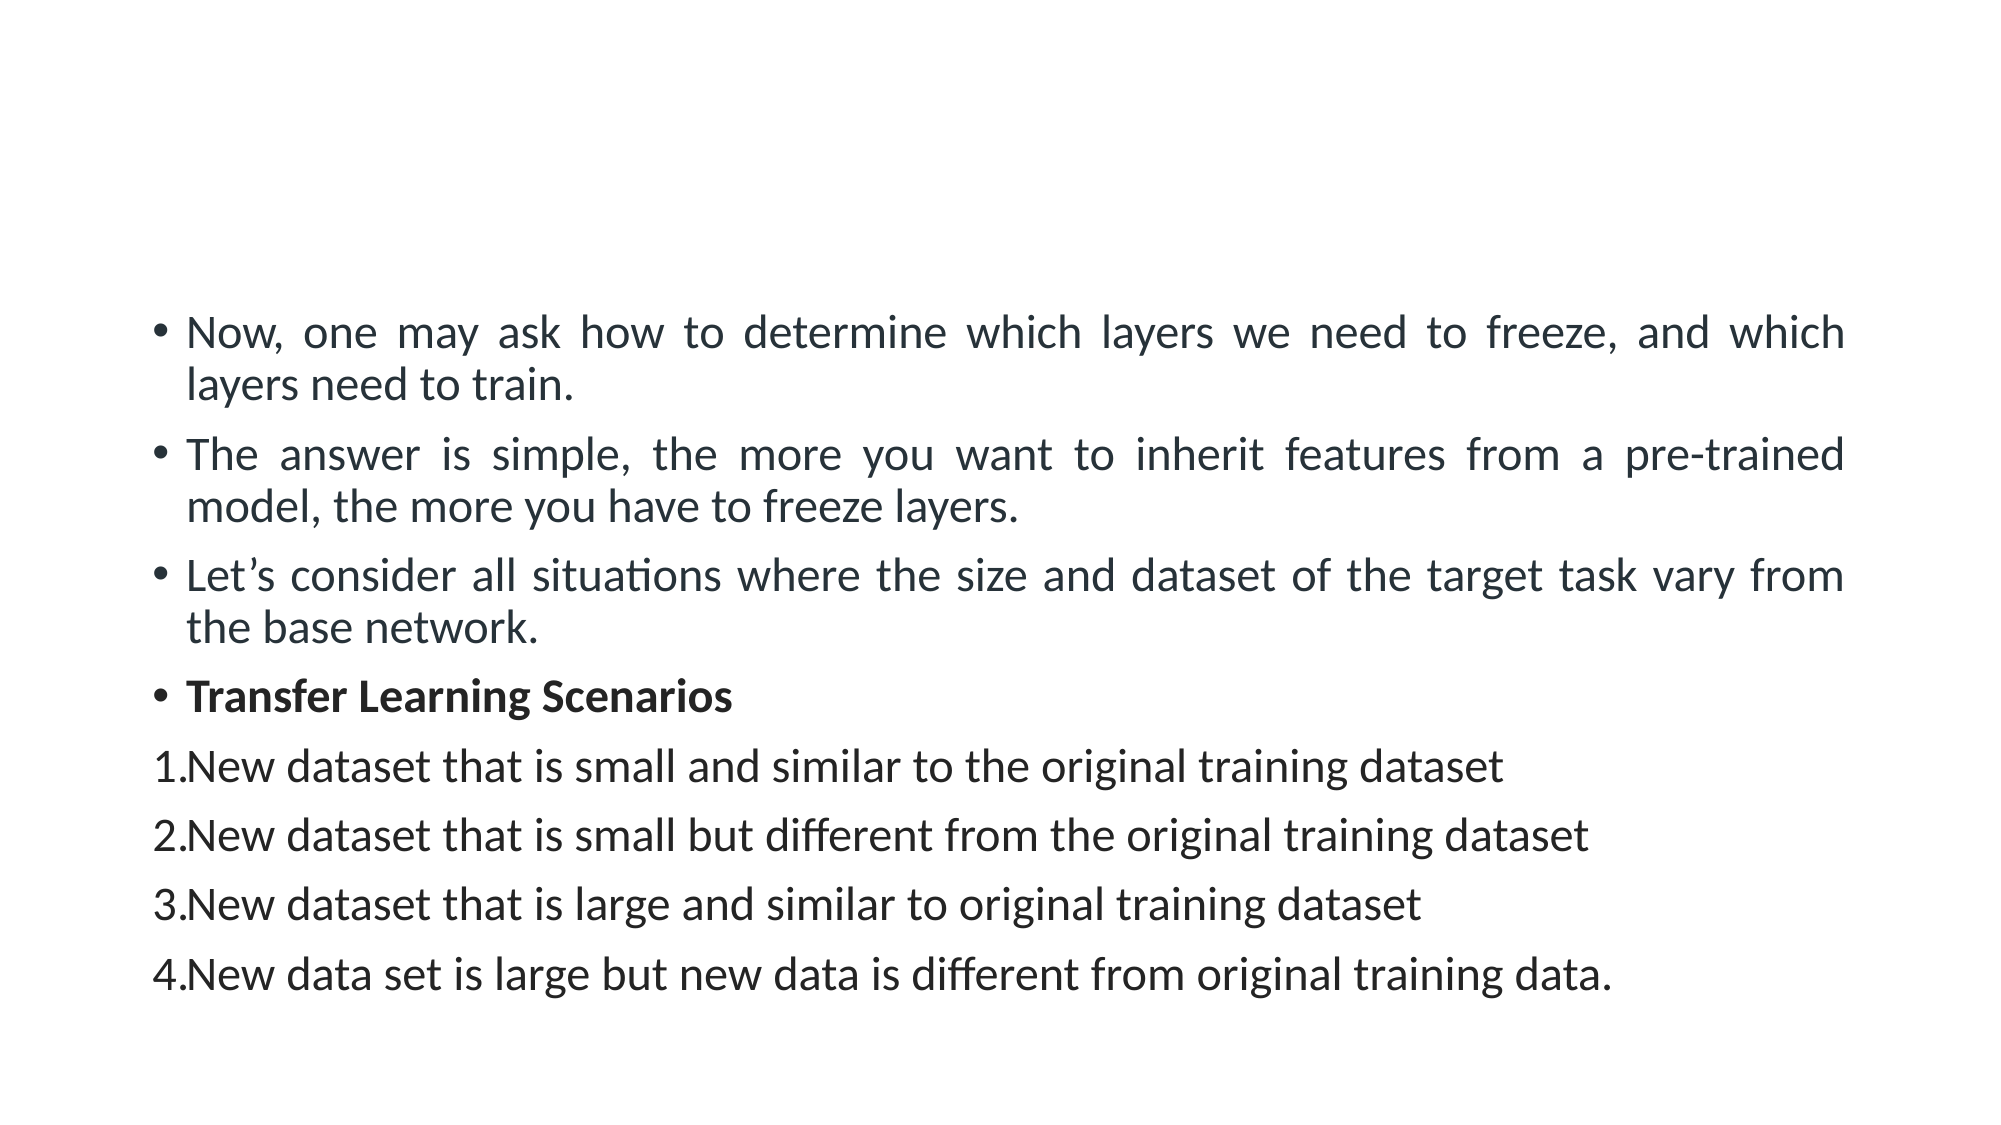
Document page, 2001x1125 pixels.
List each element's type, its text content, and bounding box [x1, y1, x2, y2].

list Now, one may ask how to determine which layers we need to freeze, and which layers need to train. The answer is simple, the more you want to inherit features from a pre-trained model, the more you have to freeze layers. Let’s consider all situations where the size and dataset of the target task vary from the base network. Transfer Learning Scenarios New dataset that is small and similar to the original training dataset New dataset that is small but different from the original training dataset New dataset that is large and similar to original training dataset New data set is large but new data is different from original training data. [137, 299, 1863, 1014]
